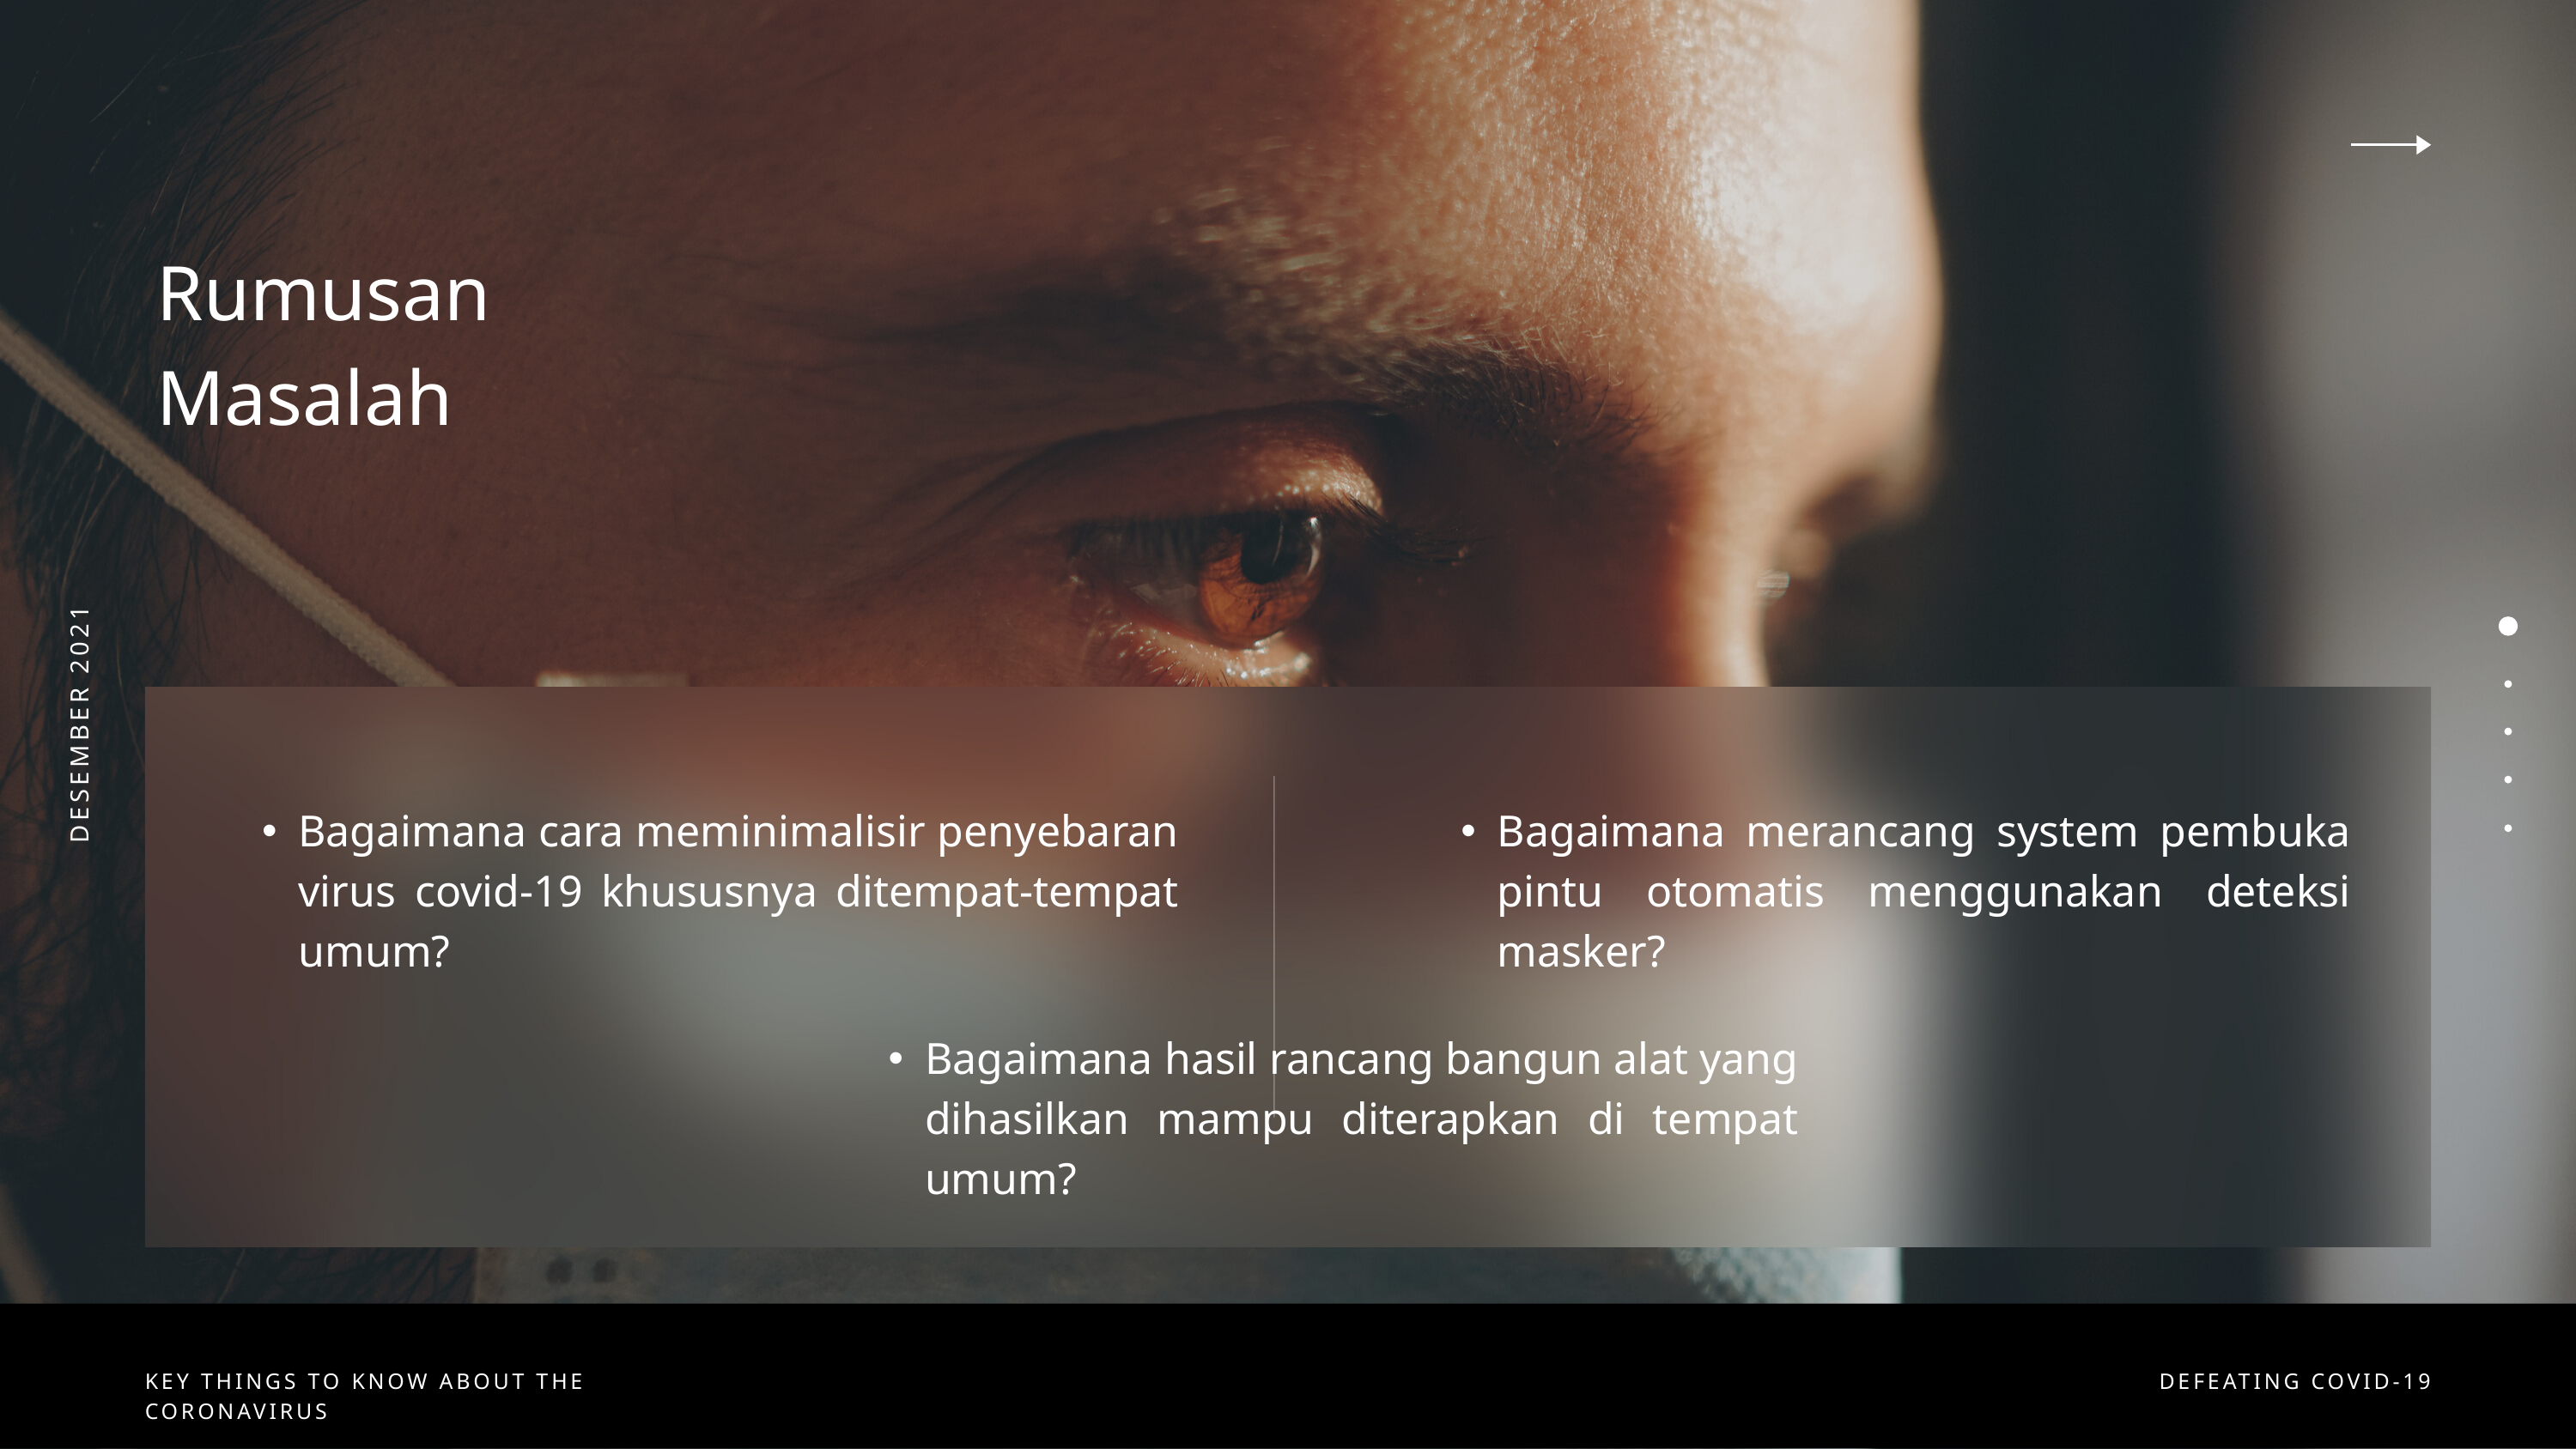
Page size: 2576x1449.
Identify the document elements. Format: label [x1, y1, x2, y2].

text_box [2498, 615, 2518, 833]
text_box [0, 1303, 2576, 1449]
picture [0, 0, 2576, 1303]
text_box [2350, 134, 2432, 155]
